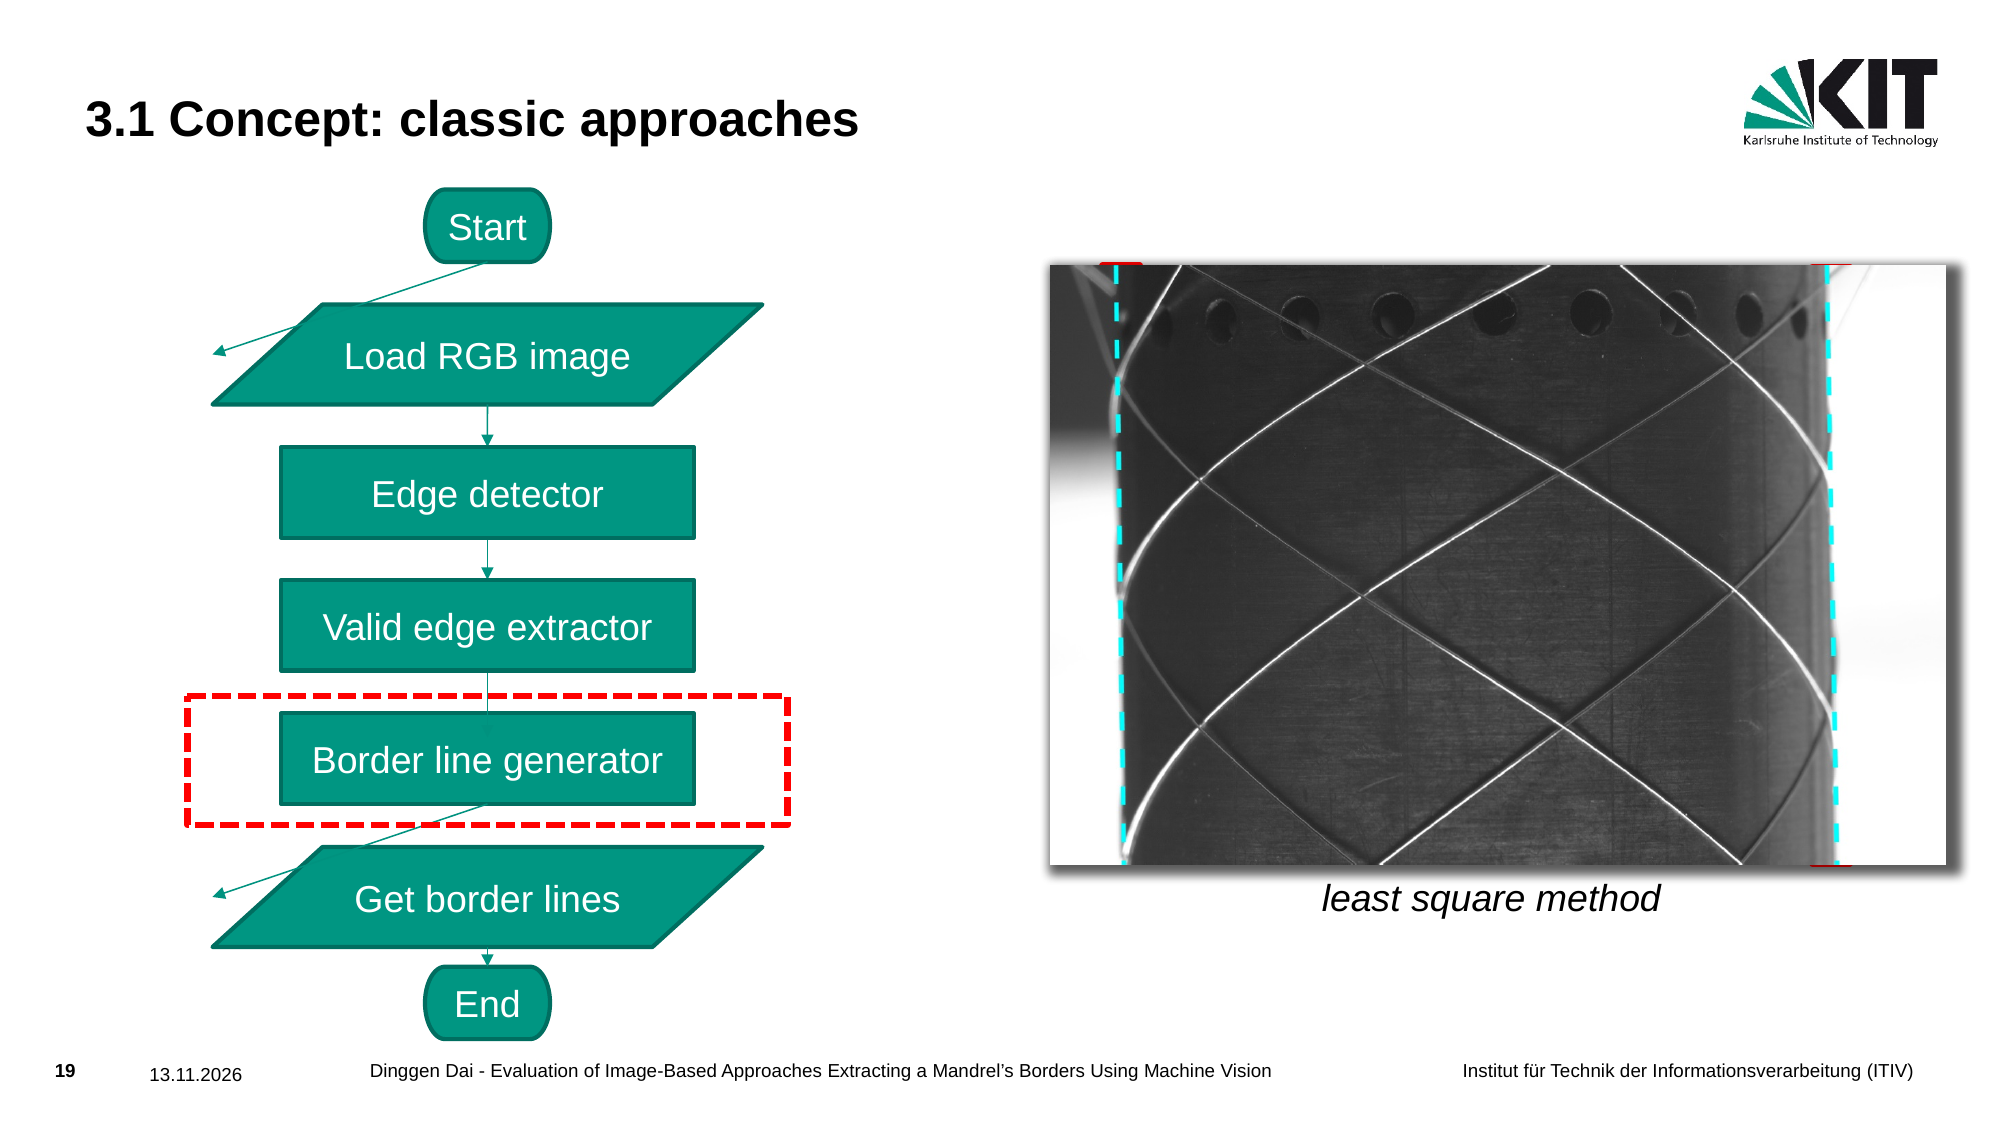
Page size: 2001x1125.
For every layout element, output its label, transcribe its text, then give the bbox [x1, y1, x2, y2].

picture [1744, 59, 1938, 147]
text_box least square method [1232, 875, 1765, 927]
text_box Get border lines [210, 844, 765, 950]
picture [1050, 265, 1947, 865]
text_box Edge detector [279, 445, 696, 540]
text_box End [422, 964, 553, 1042]
text_box Start [422, 187, 553, 265]
title 3.1 Concept: classic approaches [85, 54, 1598, 147]
text_box Valid edge extractor [279, 578, 696, 673]
text_box [185, 694, 790, 827]
text_box Load RGB image [210, 302, 765, 407]
footer Dinggen Dai - Evaluation of Image-Based Approaches Extracting a Mandrel’s Borders Using Machine Vision [369, 1058, 1313, 1119]
